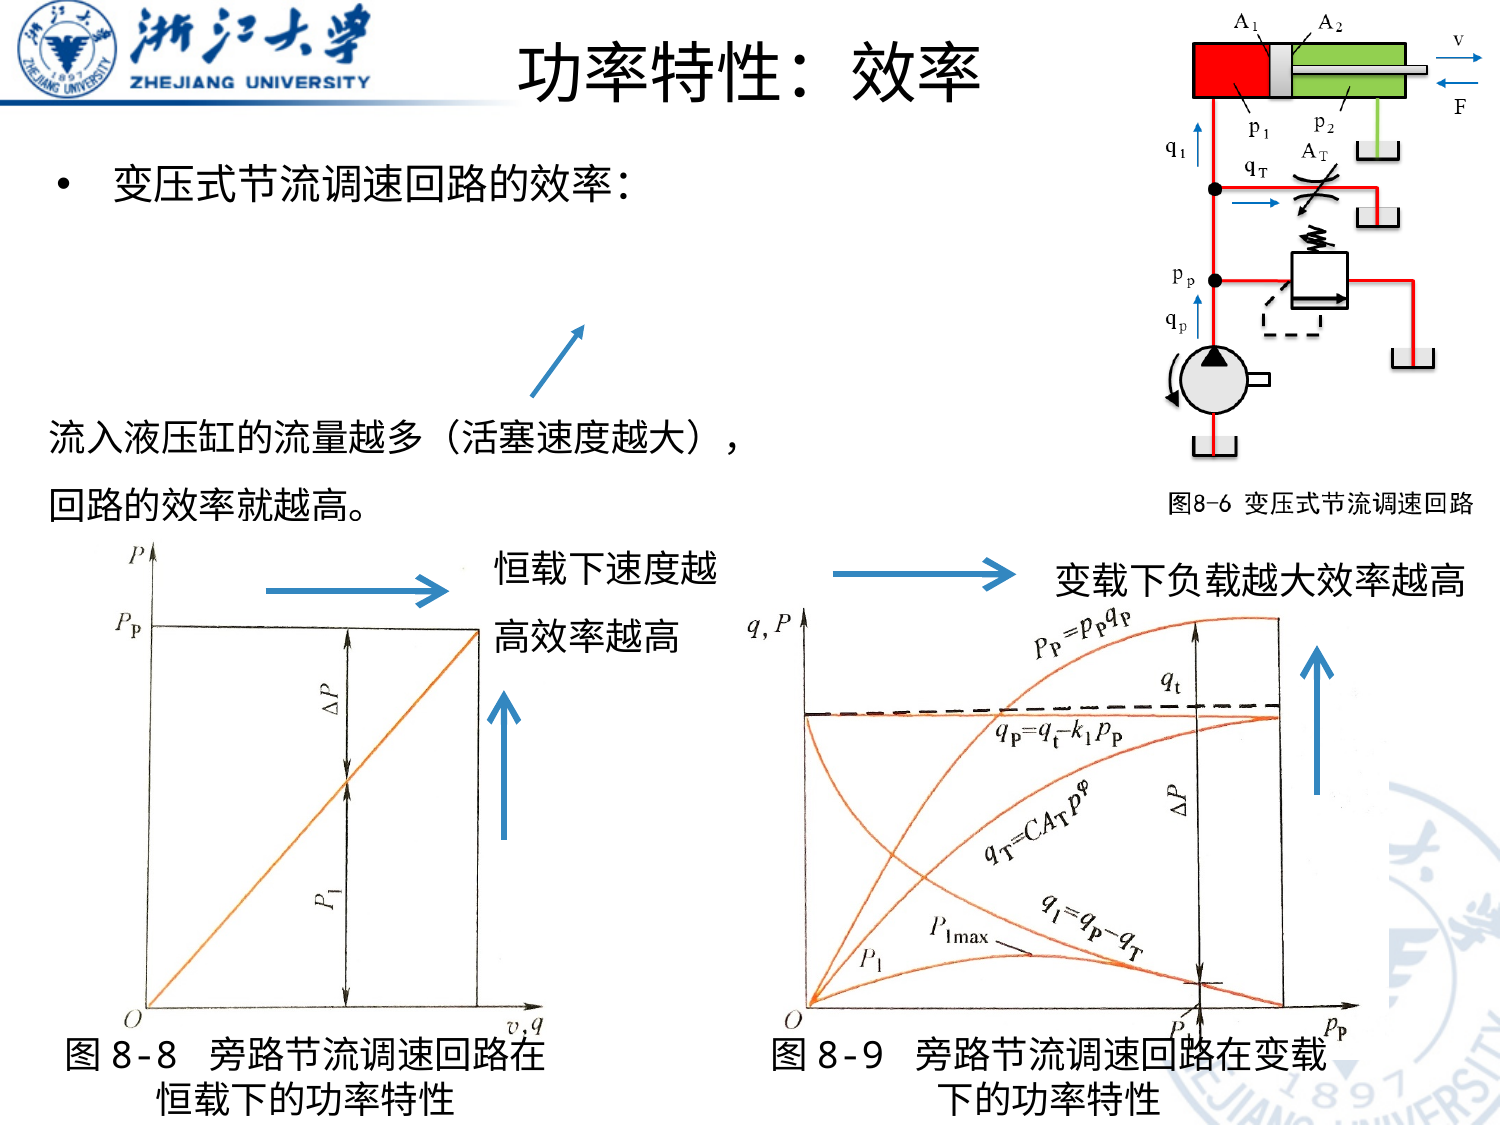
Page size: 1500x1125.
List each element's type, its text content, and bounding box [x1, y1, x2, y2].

text_box 恒载下速度越高效率越高 [478, 515, 750, 665]
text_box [531, 324, 585, 398]
text_box 流入液压缸的流量越多（活塞速度越大），回路的效率就越高。 [33, 384, 778, 534]
picture [0, 0, 1500, 1125]
text_box 图8-9 旁路节流调速回路在变载下的功率特性 [753, 1068, 1345, 1125]
text_box 图8-8 旁路节流调速回路在恒载下的功率特性 [33, 1023, 578, 1085]
text_box 变载下负载越大效率越高 [1039, 527, 1500, 610]
title 功率特性：效率 [218, 0, 1134, 103]
